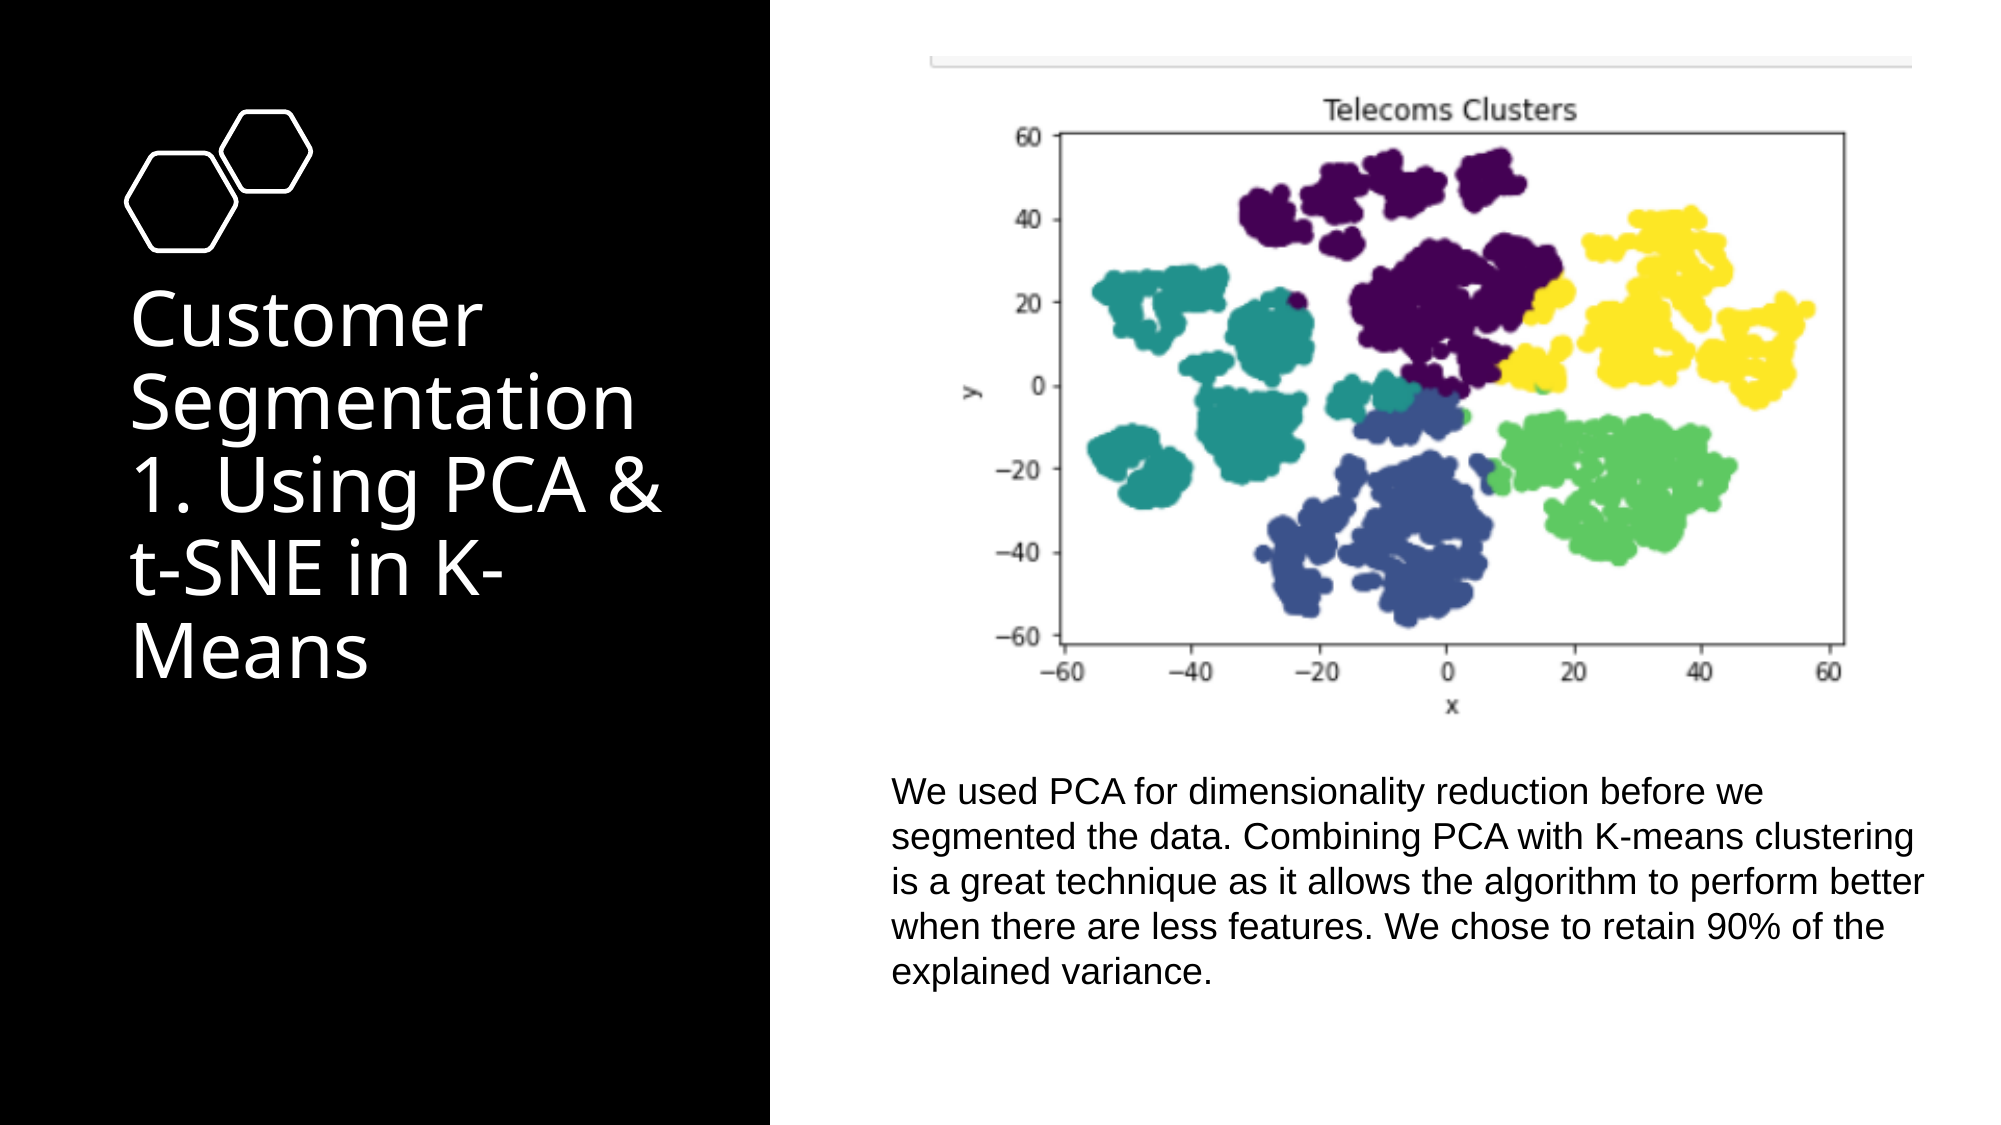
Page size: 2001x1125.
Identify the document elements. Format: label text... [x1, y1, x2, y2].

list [864, 56, 1912, 756]
title Customer Segmentation 1. Using PCA & t-SNE in K-Means [114, 266, 698, 703]
text_box [771, 0, 2000, 1125]
text_box [0, 0, 771, 1125]
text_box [125, 111, 311, 251]
text_box We used PCA for dimensionality reduction before we segmented the data. Combining PCA with K-means clustering is a great technique as it allows the algorithm to perform better when there are less features. We chose to retain 90% of the explained variance. [876, 759, 1955, 1000]
